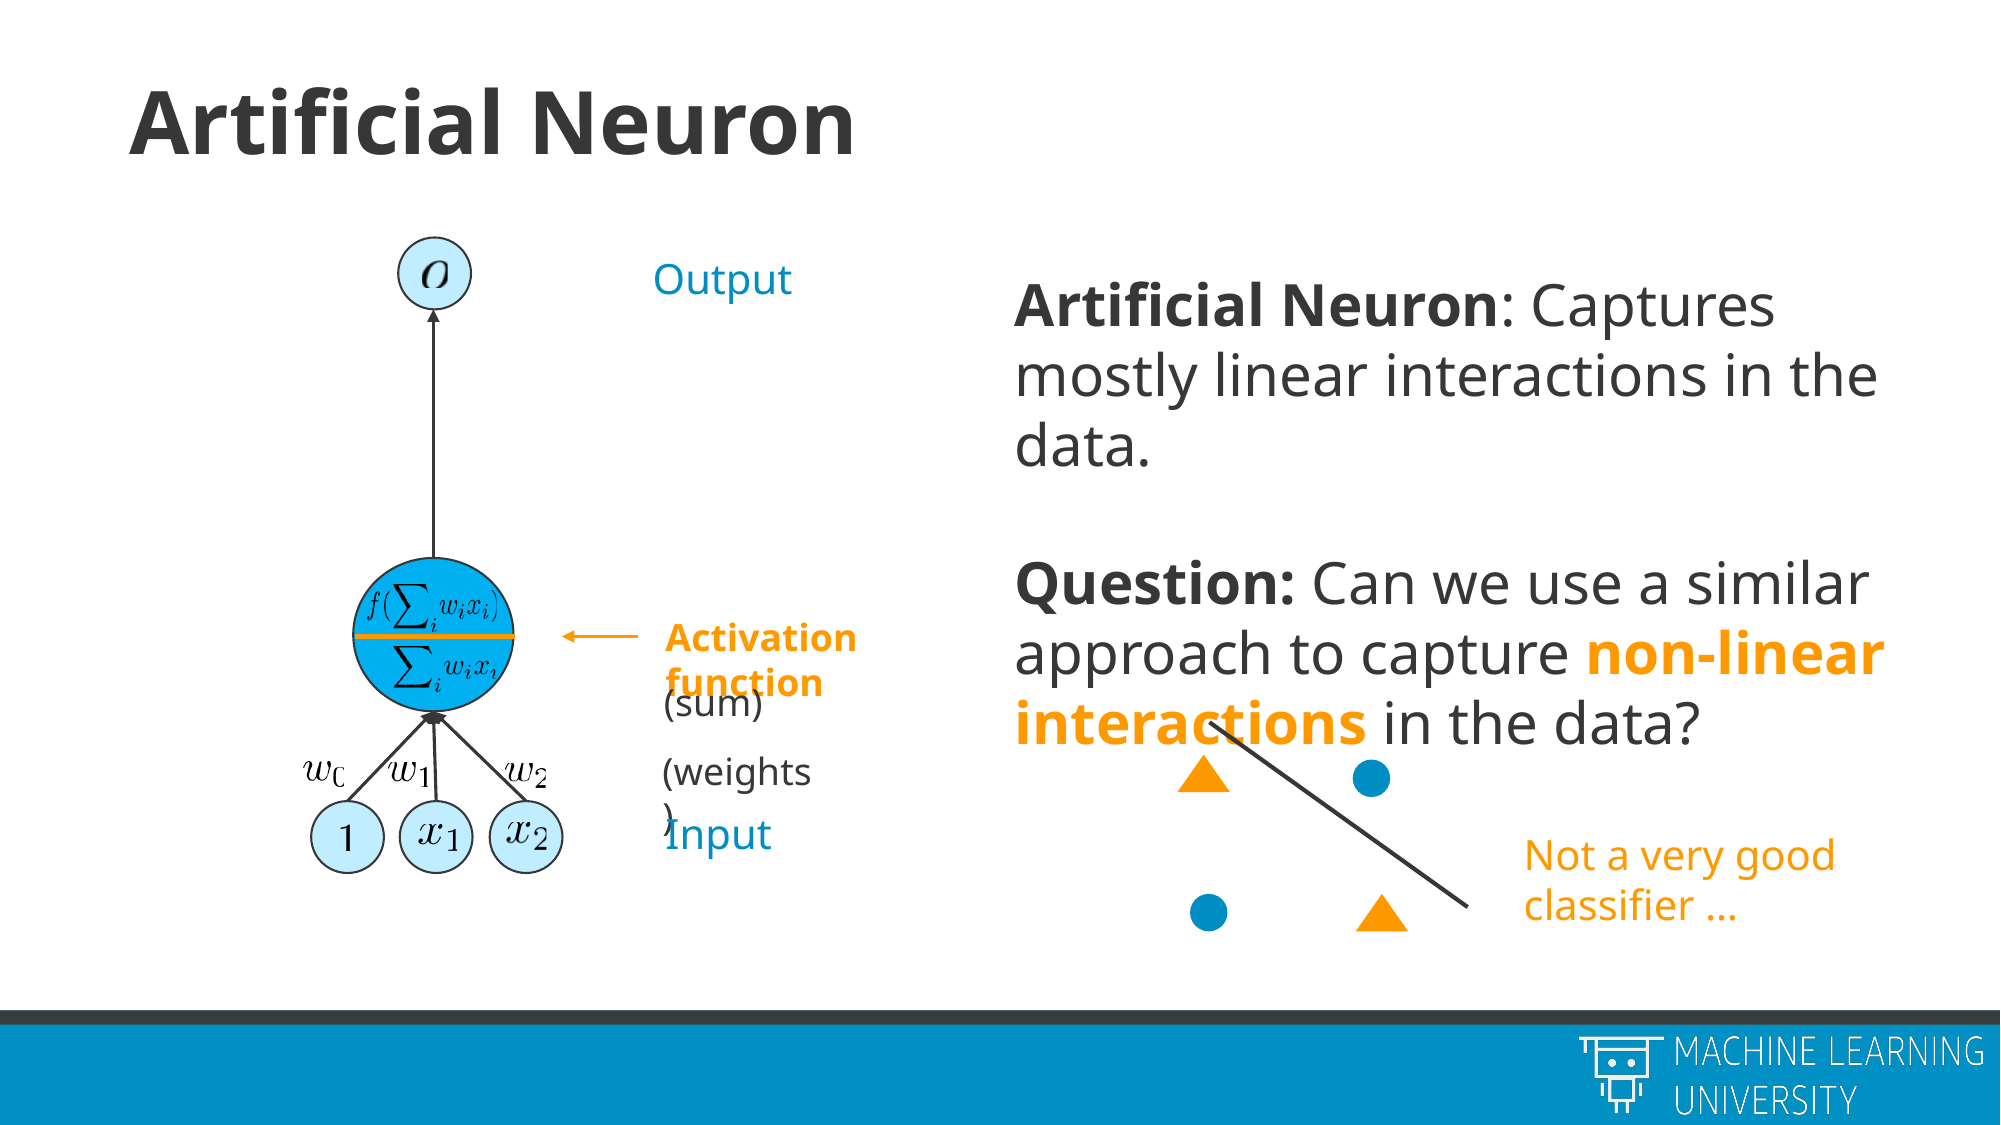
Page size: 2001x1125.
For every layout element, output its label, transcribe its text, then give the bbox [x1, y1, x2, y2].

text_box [302, 237, 1000, 873]
list Artificial Neuron: Captures mostly linear interactions in the data. Question: Can we use a similar approach to capture non-linear interactions in the data? [1000, 260, 1949, 704]
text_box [1177, 722, 1976, 937]
picture [1580, 1037, 1664, 1113]
picture [1849, 1037, 1861, 1064]
title Artificial Neuron [114, 48, 1976, 211]
